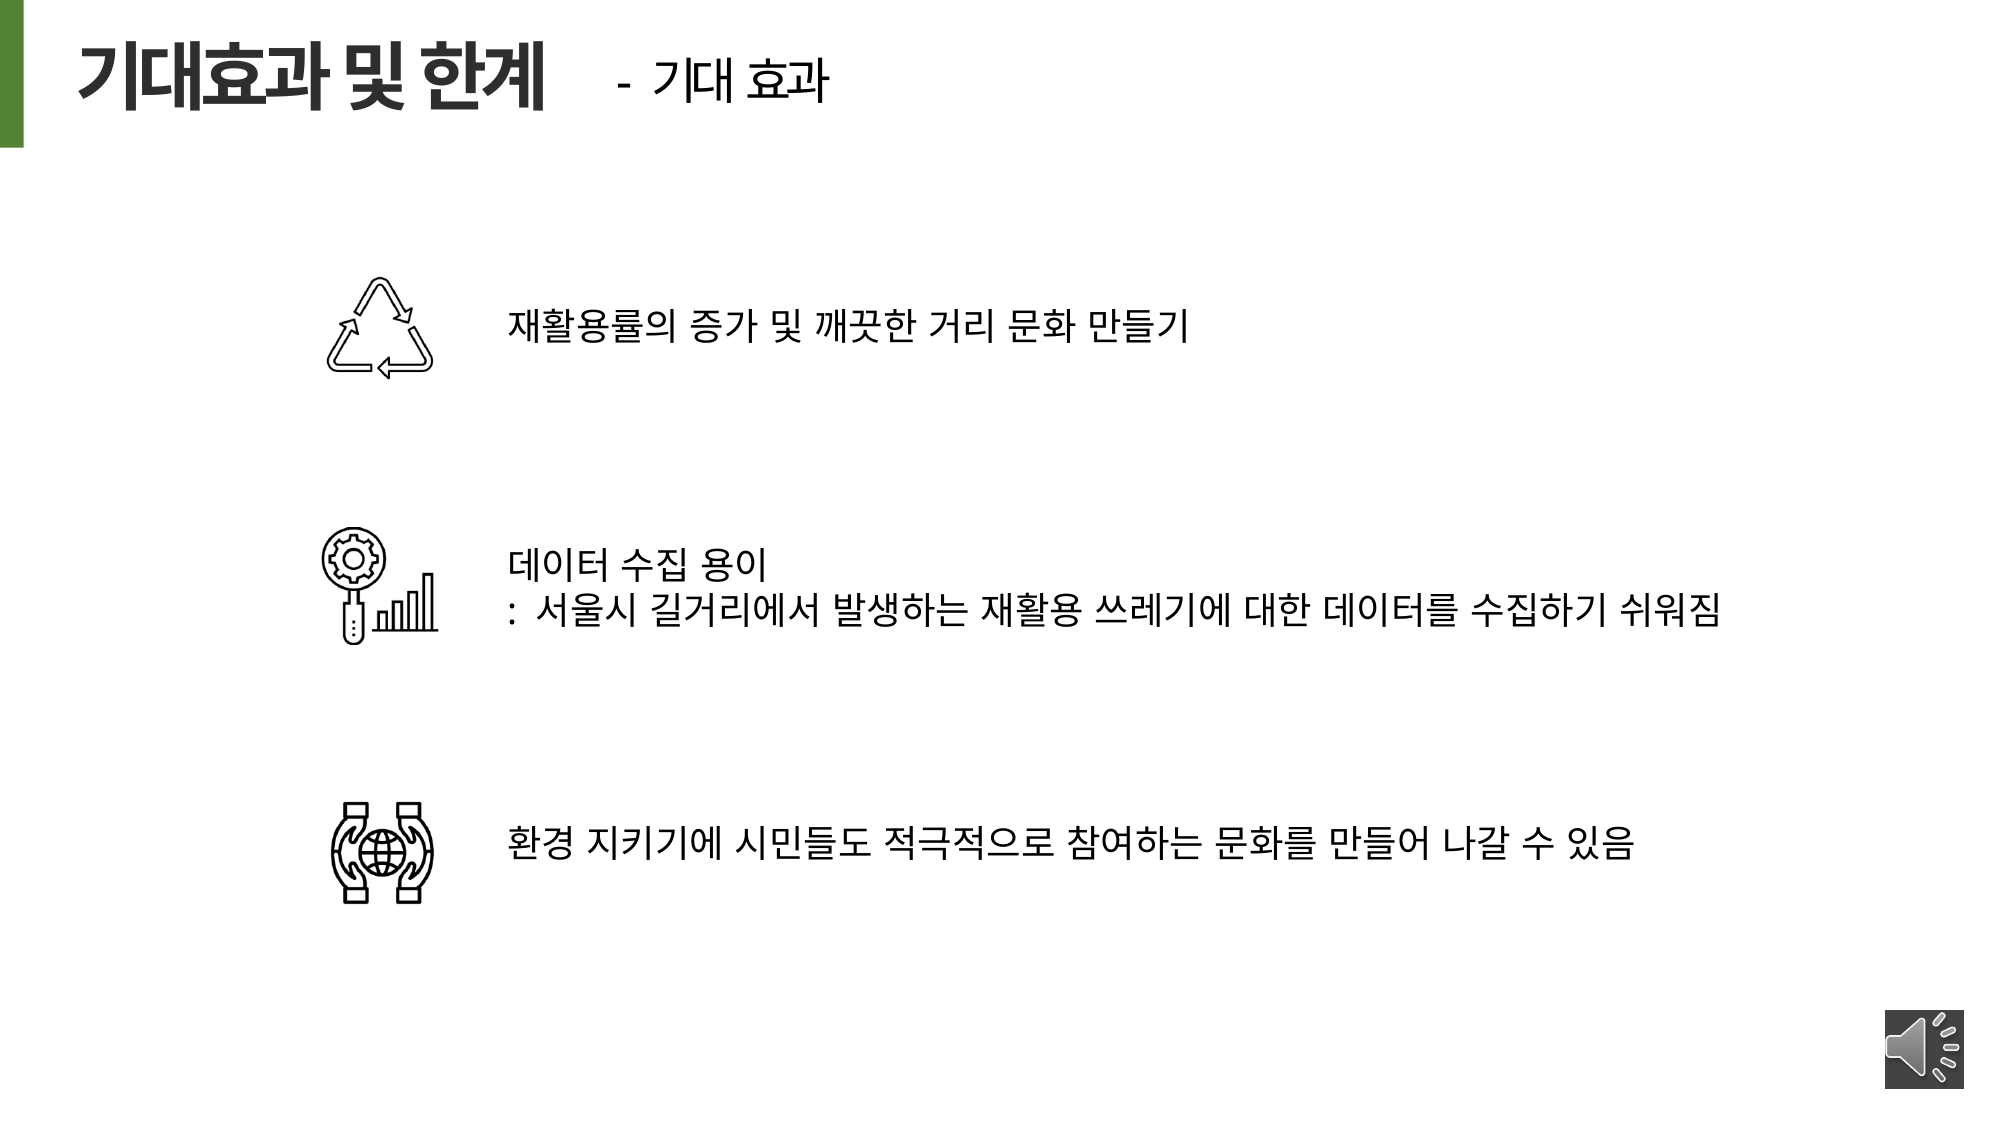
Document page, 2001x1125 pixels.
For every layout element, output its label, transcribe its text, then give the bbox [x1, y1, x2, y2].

text_box 환경 지키기에 시민들도 적극적으로 참여하는 문화를 만들어 나갈 수 있음 [492, 812, 1875, 873]
text_box - 기대 효과 [601, 41, 1793, 117]
text_box 기대효과 및 한계 [60, 21, 565, 127]
text_box [0, 0, 25, 149]
picture [320, 527, 439, 645]
picture [1884, 1009, 1965, 1090]
picture [327, 798, 437, 907]
text_box 재활용률의 증가 및 깨끗한 거리 문화 만들기 [492, 295, 1875, 356]
picture [324, 272, 435, 383]
text_box 데이터 수집 용이 : 서울시 길거리에서 발생하는 재활용 쓰레기에 대한 데이터를 수집하기 쉬워짐 [492, 534, 1875, 640]
